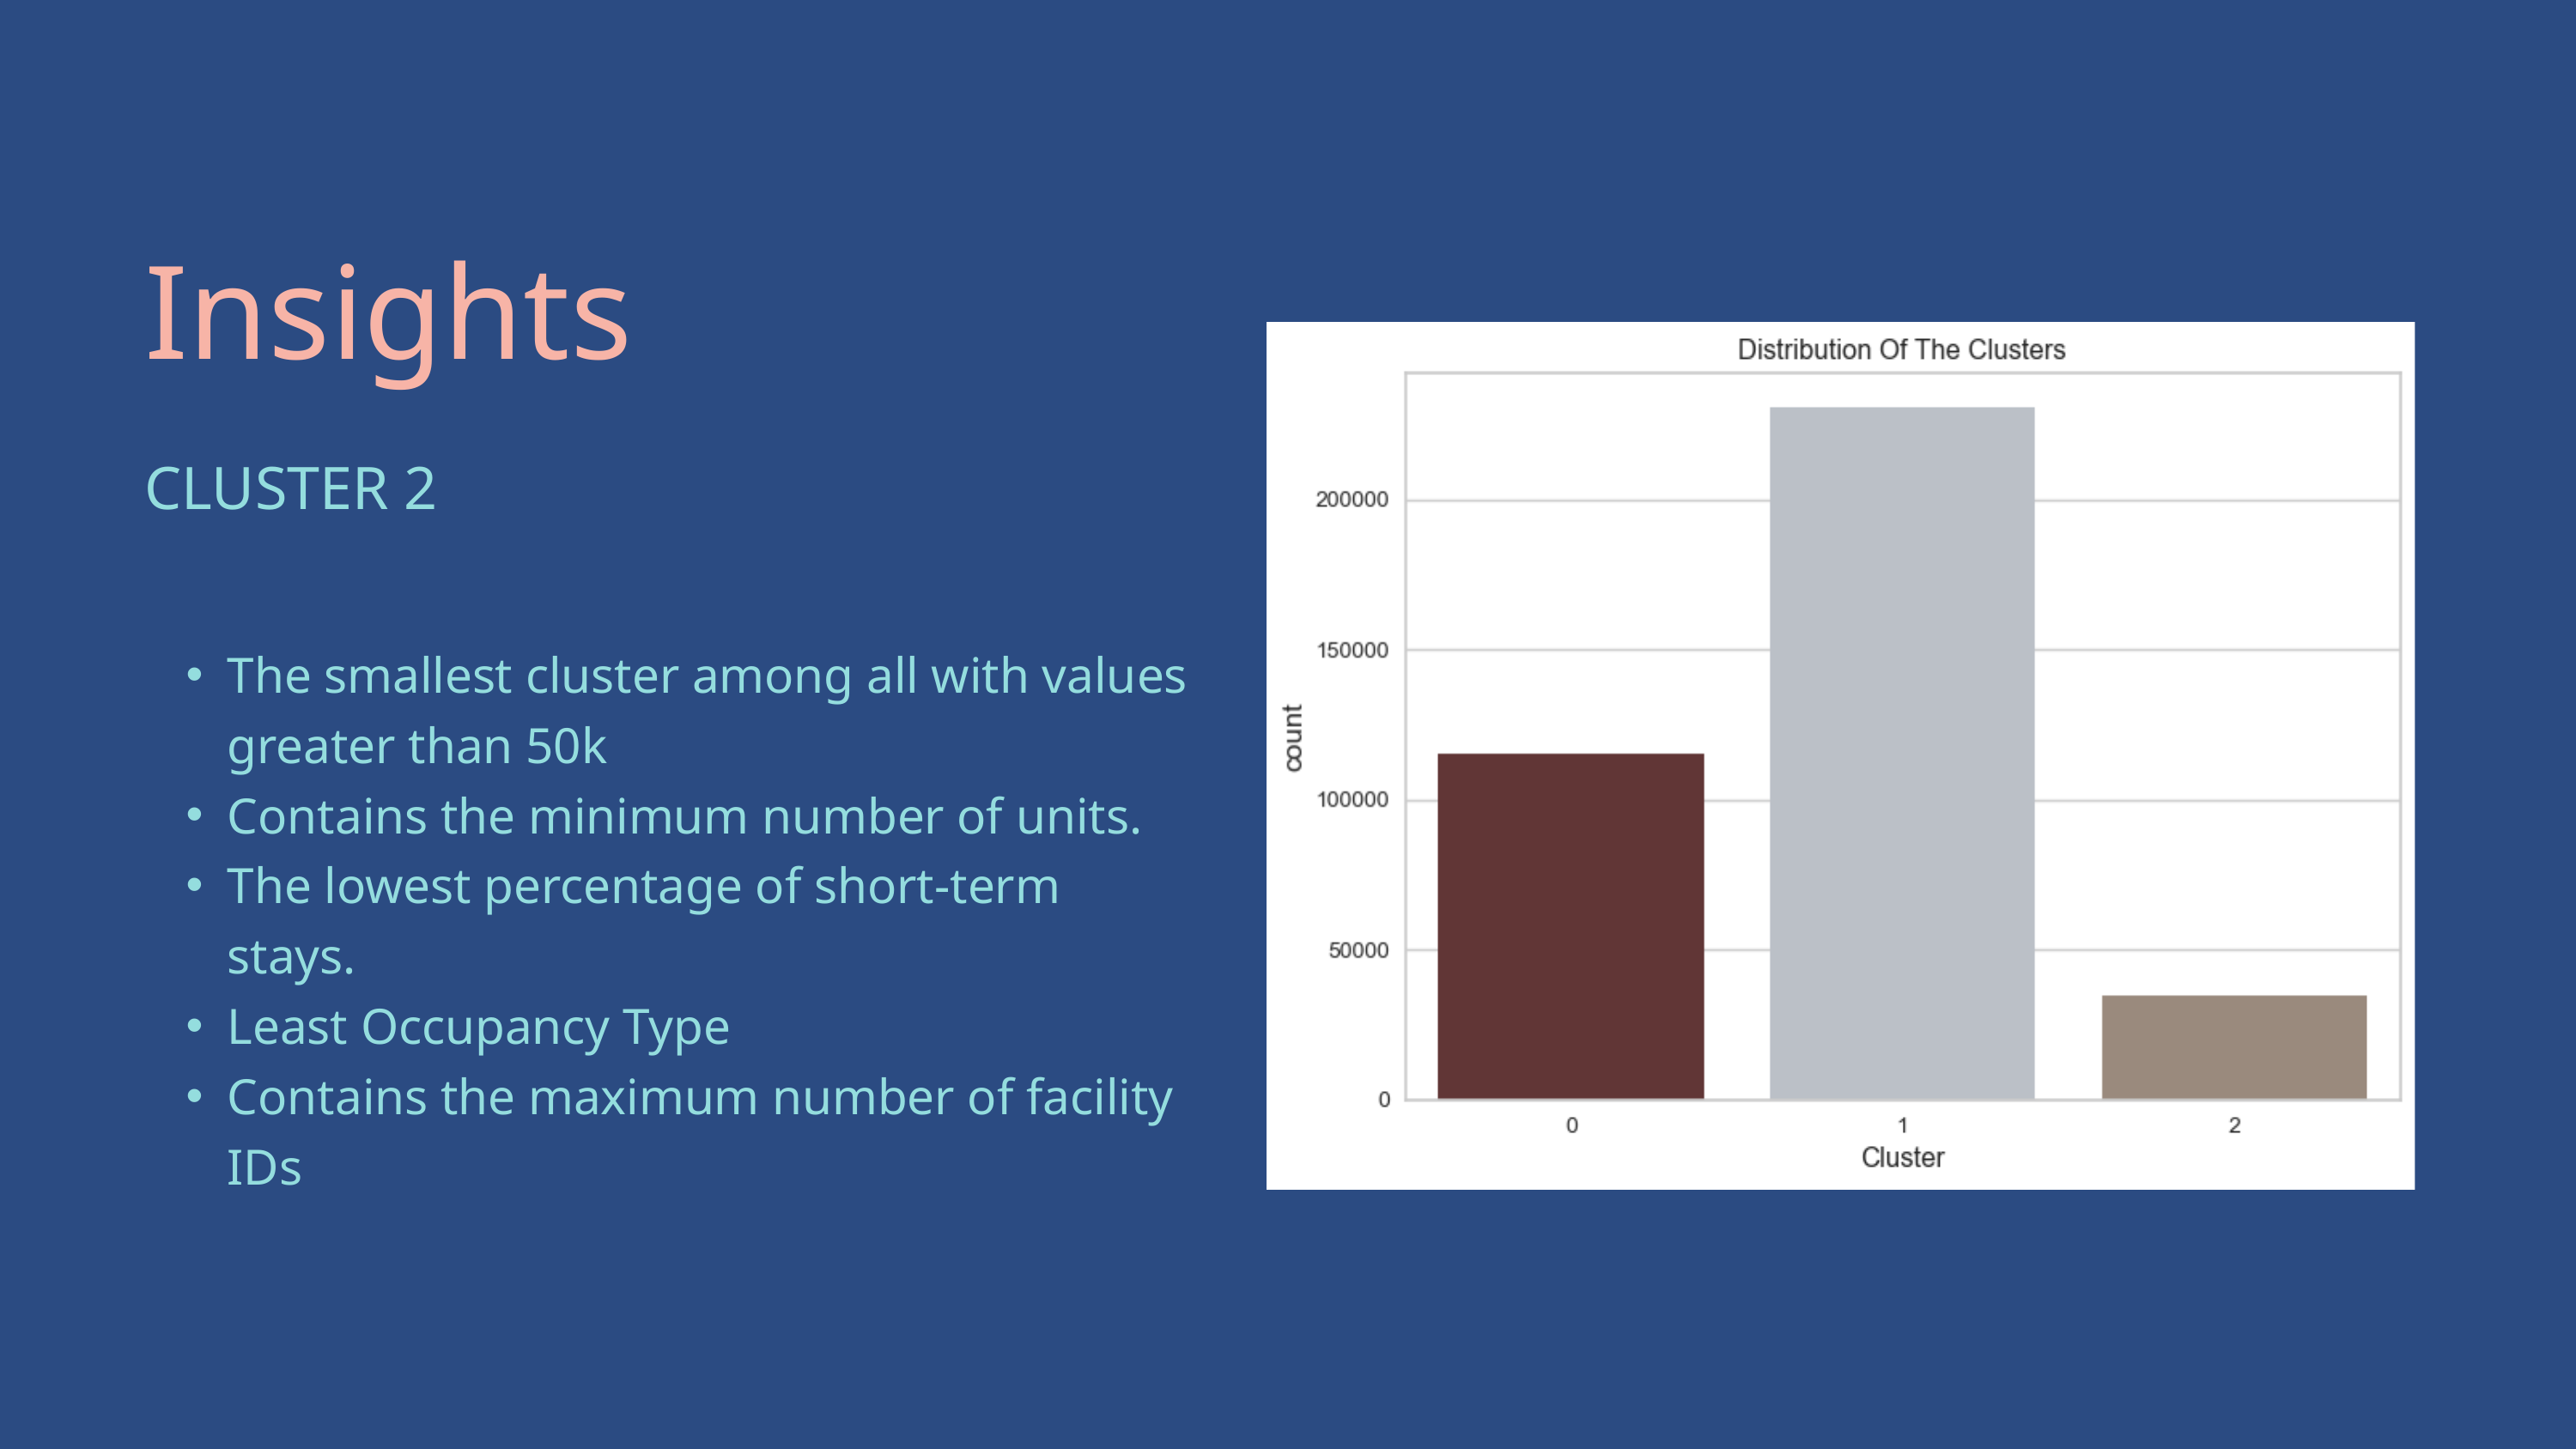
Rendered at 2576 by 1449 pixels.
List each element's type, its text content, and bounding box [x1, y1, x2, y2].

text_box [1266, 322, 2415, 1190]
text_box CLUSTER 2 [144, 439, 1162, 522]
text_box Insights [144, 248, 1190, 385]
text_box The smallest cluster among all with values greater than 50k Contains the minimum number of units. The lowest percentage of short-term stays. Least Occupancy Type Contains the maximum number of facility IDs [144, 632, 1190, 1195]
